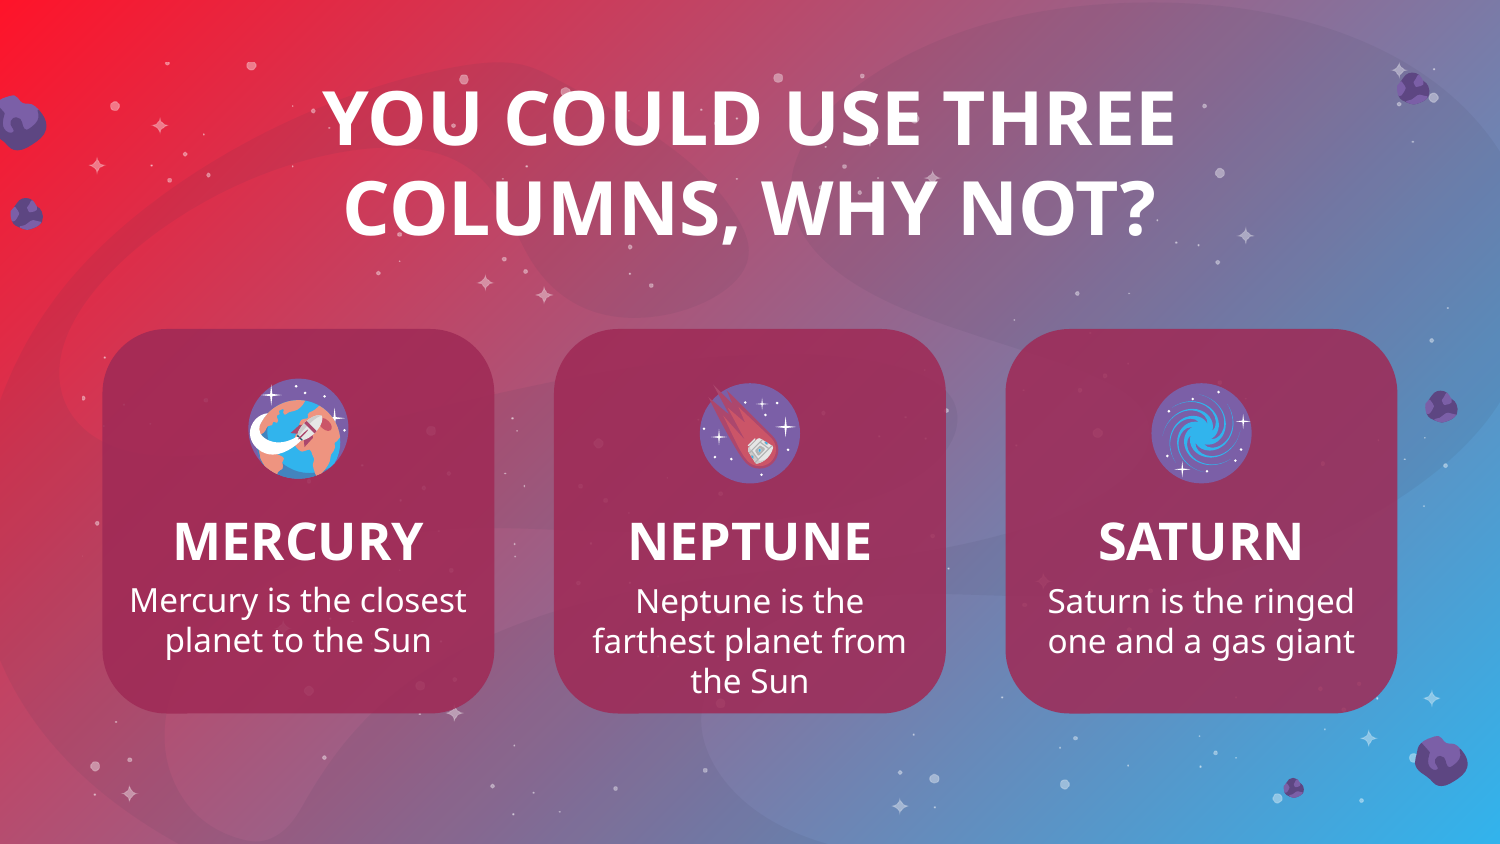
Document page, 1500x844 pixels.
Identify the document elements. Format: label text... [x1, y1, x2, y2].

subtitle Saturn is the ringed one and a gas giant [1021, 580, 1382, 667]
title YOU COULD USE THREE COLUMNS, WHY NOT? [186, 70, 1314, 149]
title SATURN [1021, 511, 1382, 568]
title NEPTUNE [569, 511, 931, 568]
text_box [248, 378, 349, 479]
subtitle Neptune is the farthest planet from the Sun [569, 580, 931, 667]
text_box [1151, 382, 1252, 484]
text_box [699, 382, 801, 484]
picture [0, 0, 1500, 844]
subtitle Mercury is the closest planet to the Sun [118, 579, 479, 667]
title MERCURY [118, 511, 479, 568]
